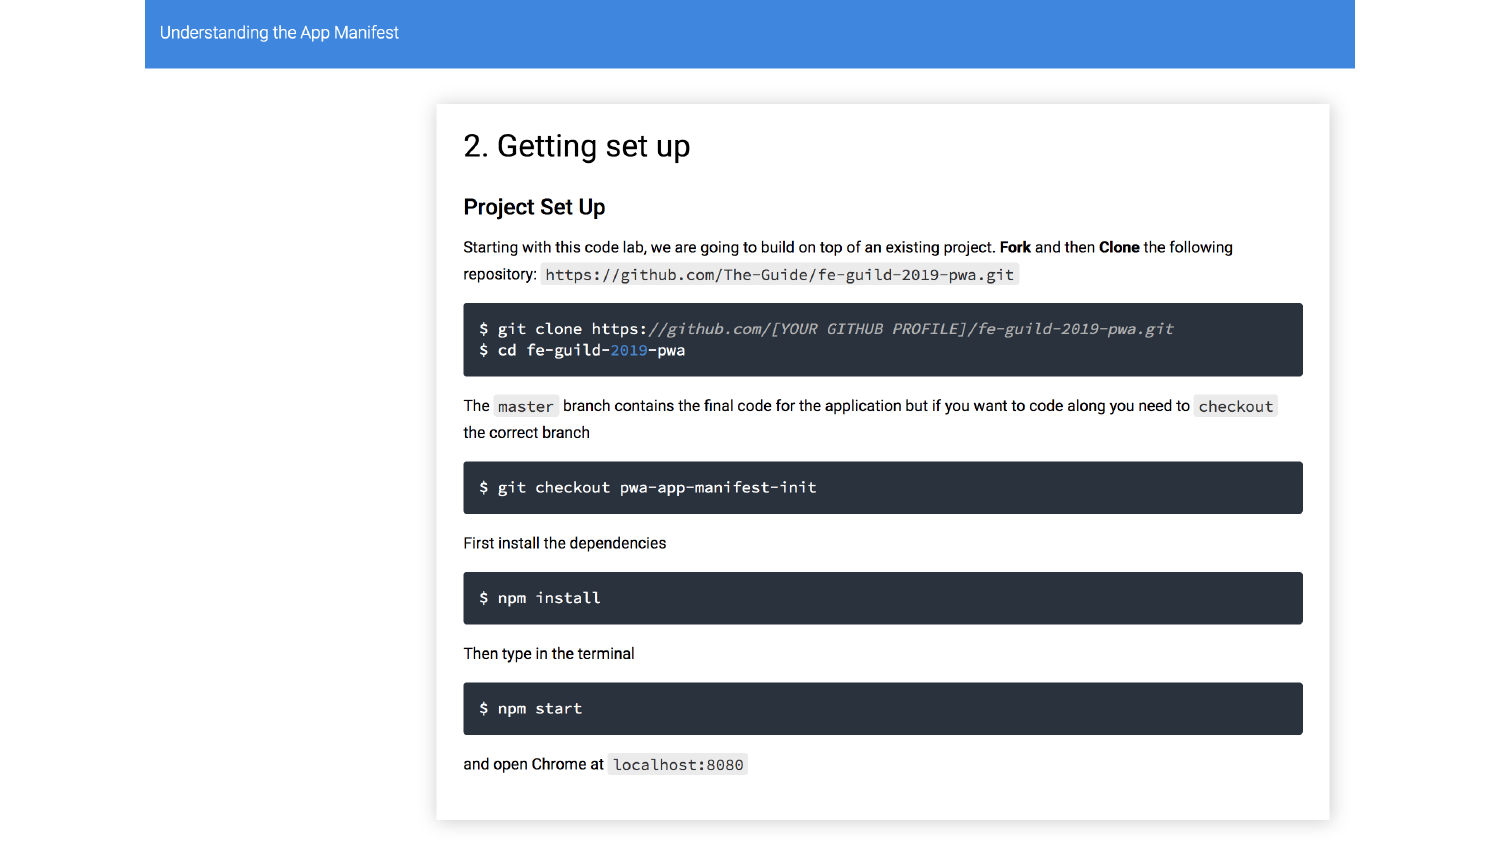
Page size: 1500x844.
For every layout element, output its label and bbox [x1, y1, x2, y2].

picture [145, 0, 1355, 844]
